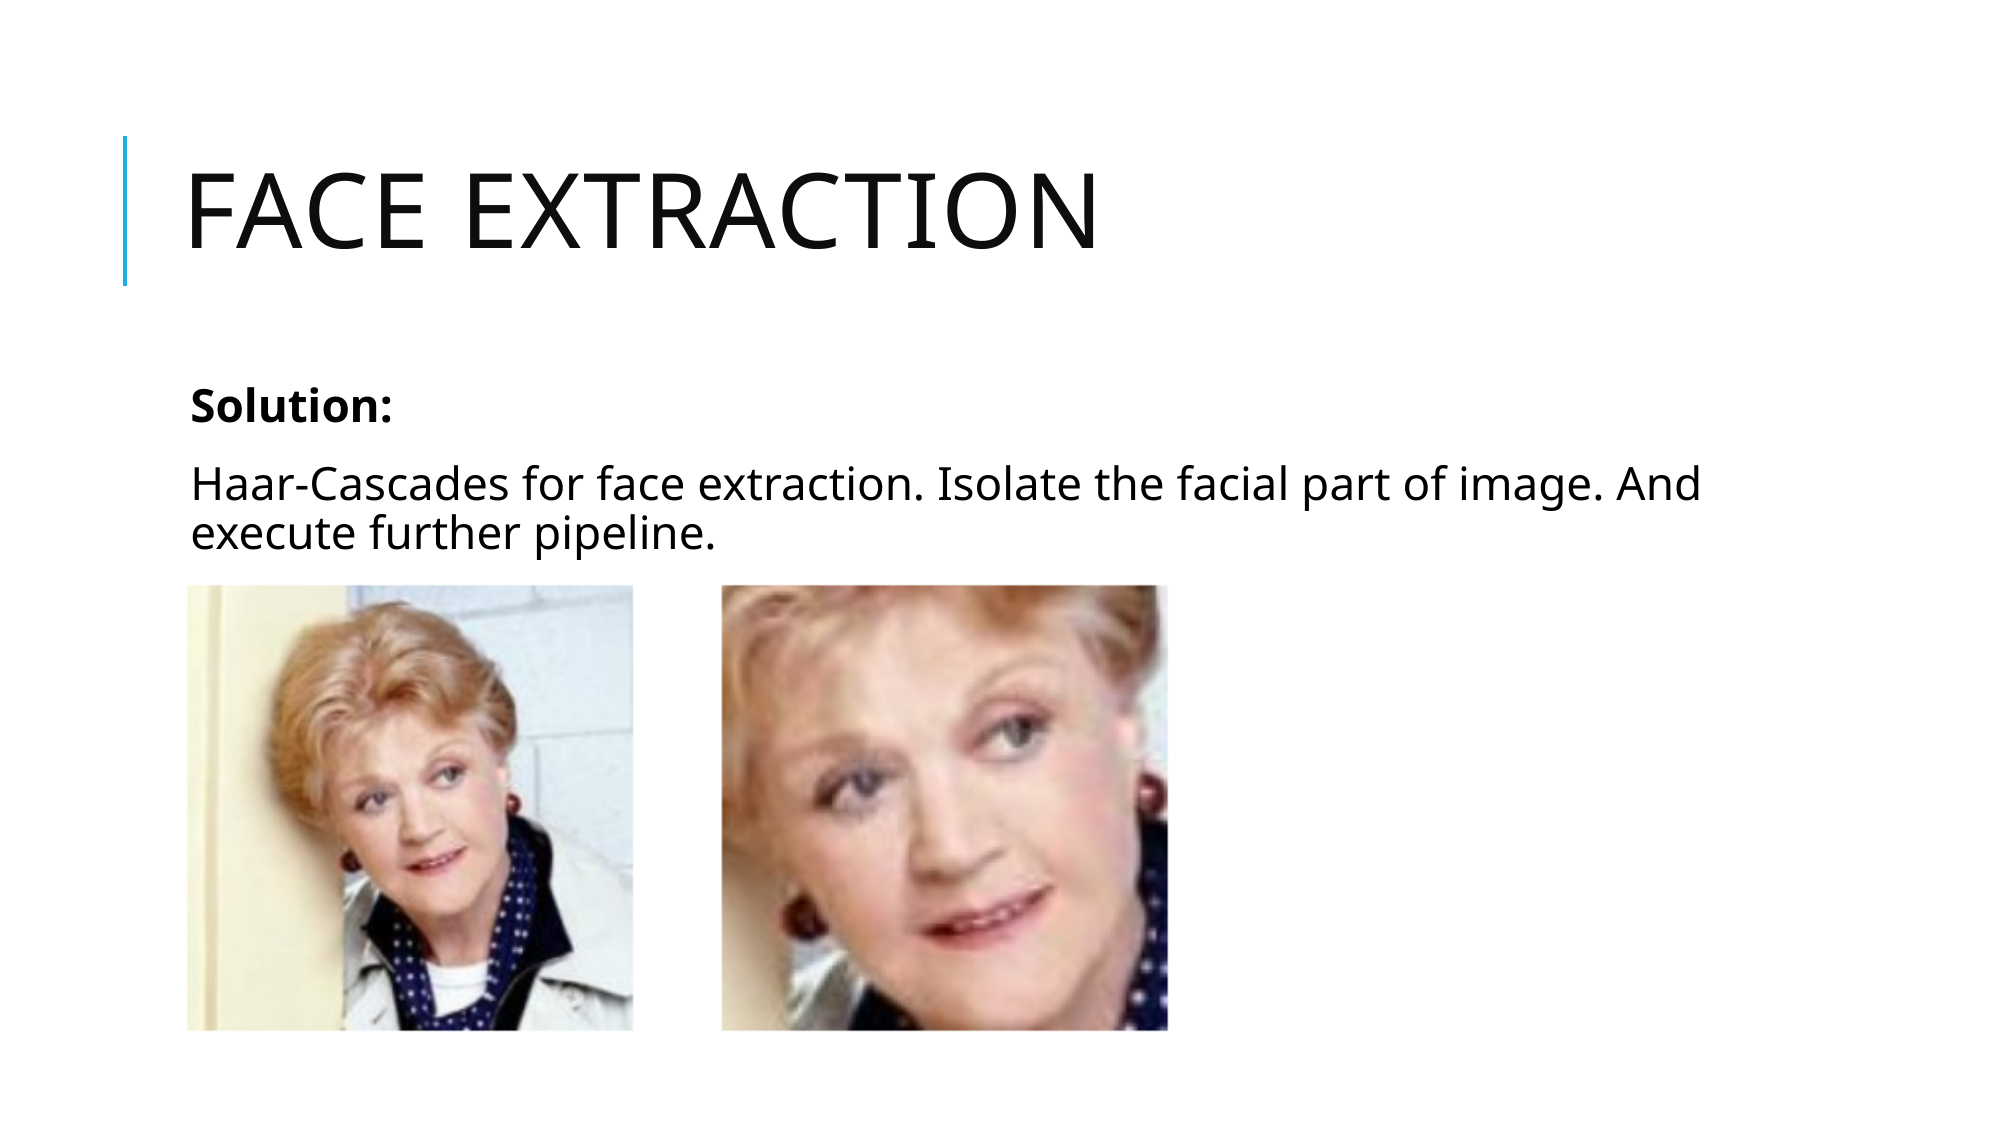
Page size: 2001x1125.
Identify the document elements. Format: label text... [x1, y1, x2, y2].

list Solution: Haar-Cascades for face extraction. Isolate the facial part of image. And execute further pipeline. [168, 375, 1763, 1035]
title Face extraction [168, 96, 1763, 342]
picture [168, 565, 1185, 1051]
